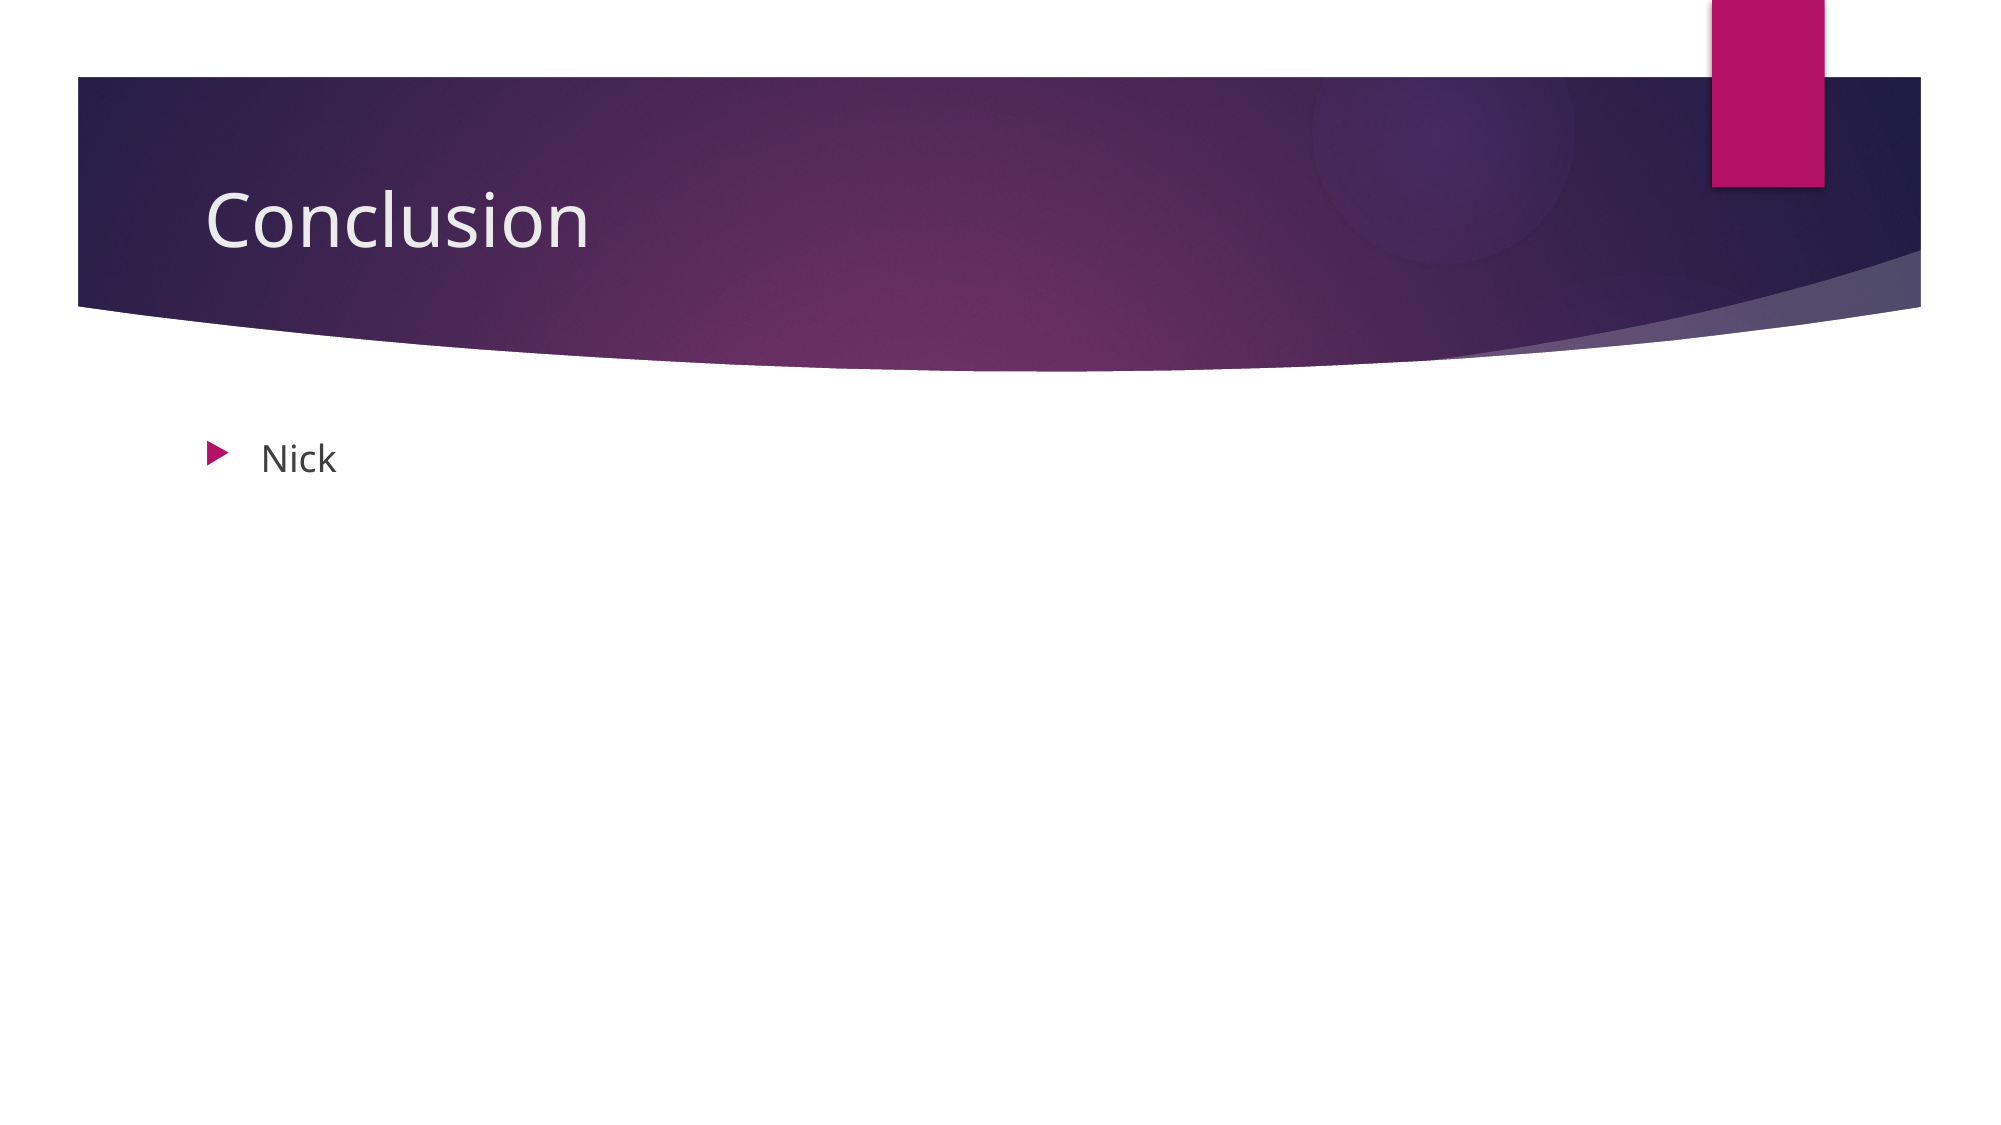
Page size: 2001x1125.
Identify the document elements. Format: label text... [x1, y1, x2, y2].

title Conclusion [189, 159, 1627, 276]
list Nick [189, 427, 1638, 988]
